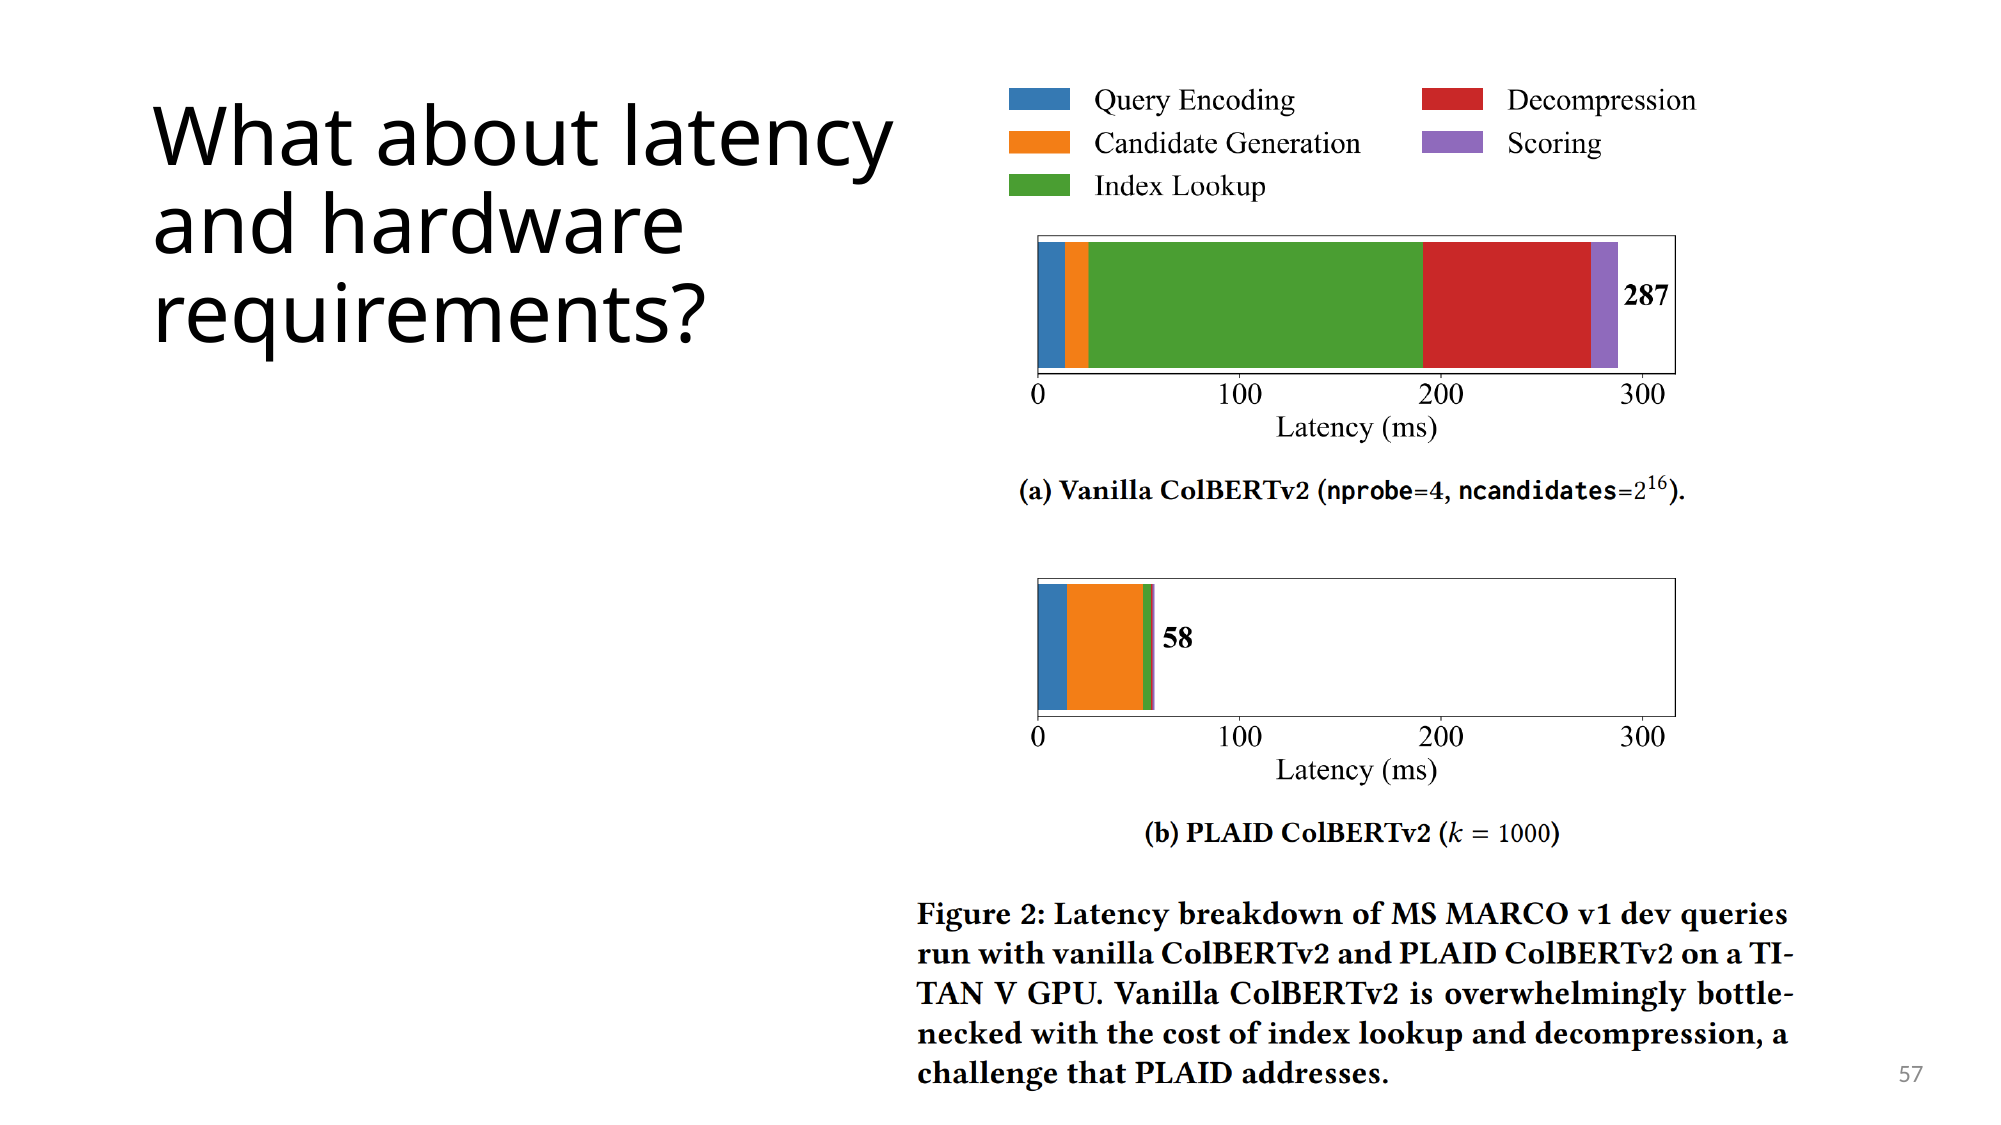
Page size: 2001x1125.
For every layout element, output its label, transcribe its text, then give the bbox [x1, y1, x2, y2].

title What about latency and hardware requirements? [137, 59, 945, 395]
slide_number 57 [1846, 1042, 1939, 1103]
picture [914, 73, 1807, 1103]
